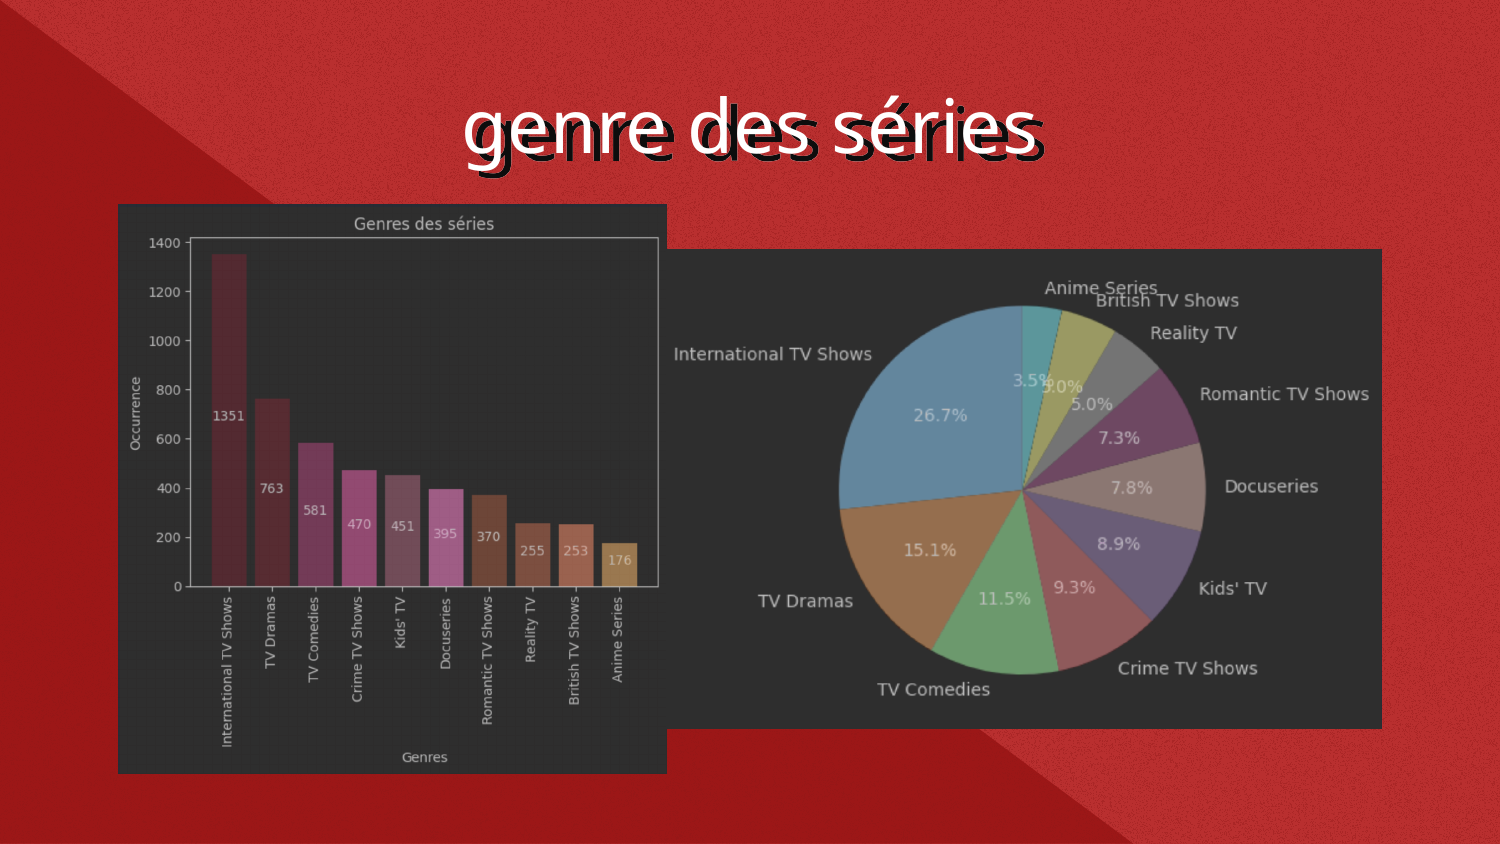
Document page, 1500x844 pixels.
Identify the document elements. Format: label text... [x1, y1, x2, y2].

title genre des séries [118, 63, 1382, 161]
picture [117, 204, 1383, 774]
